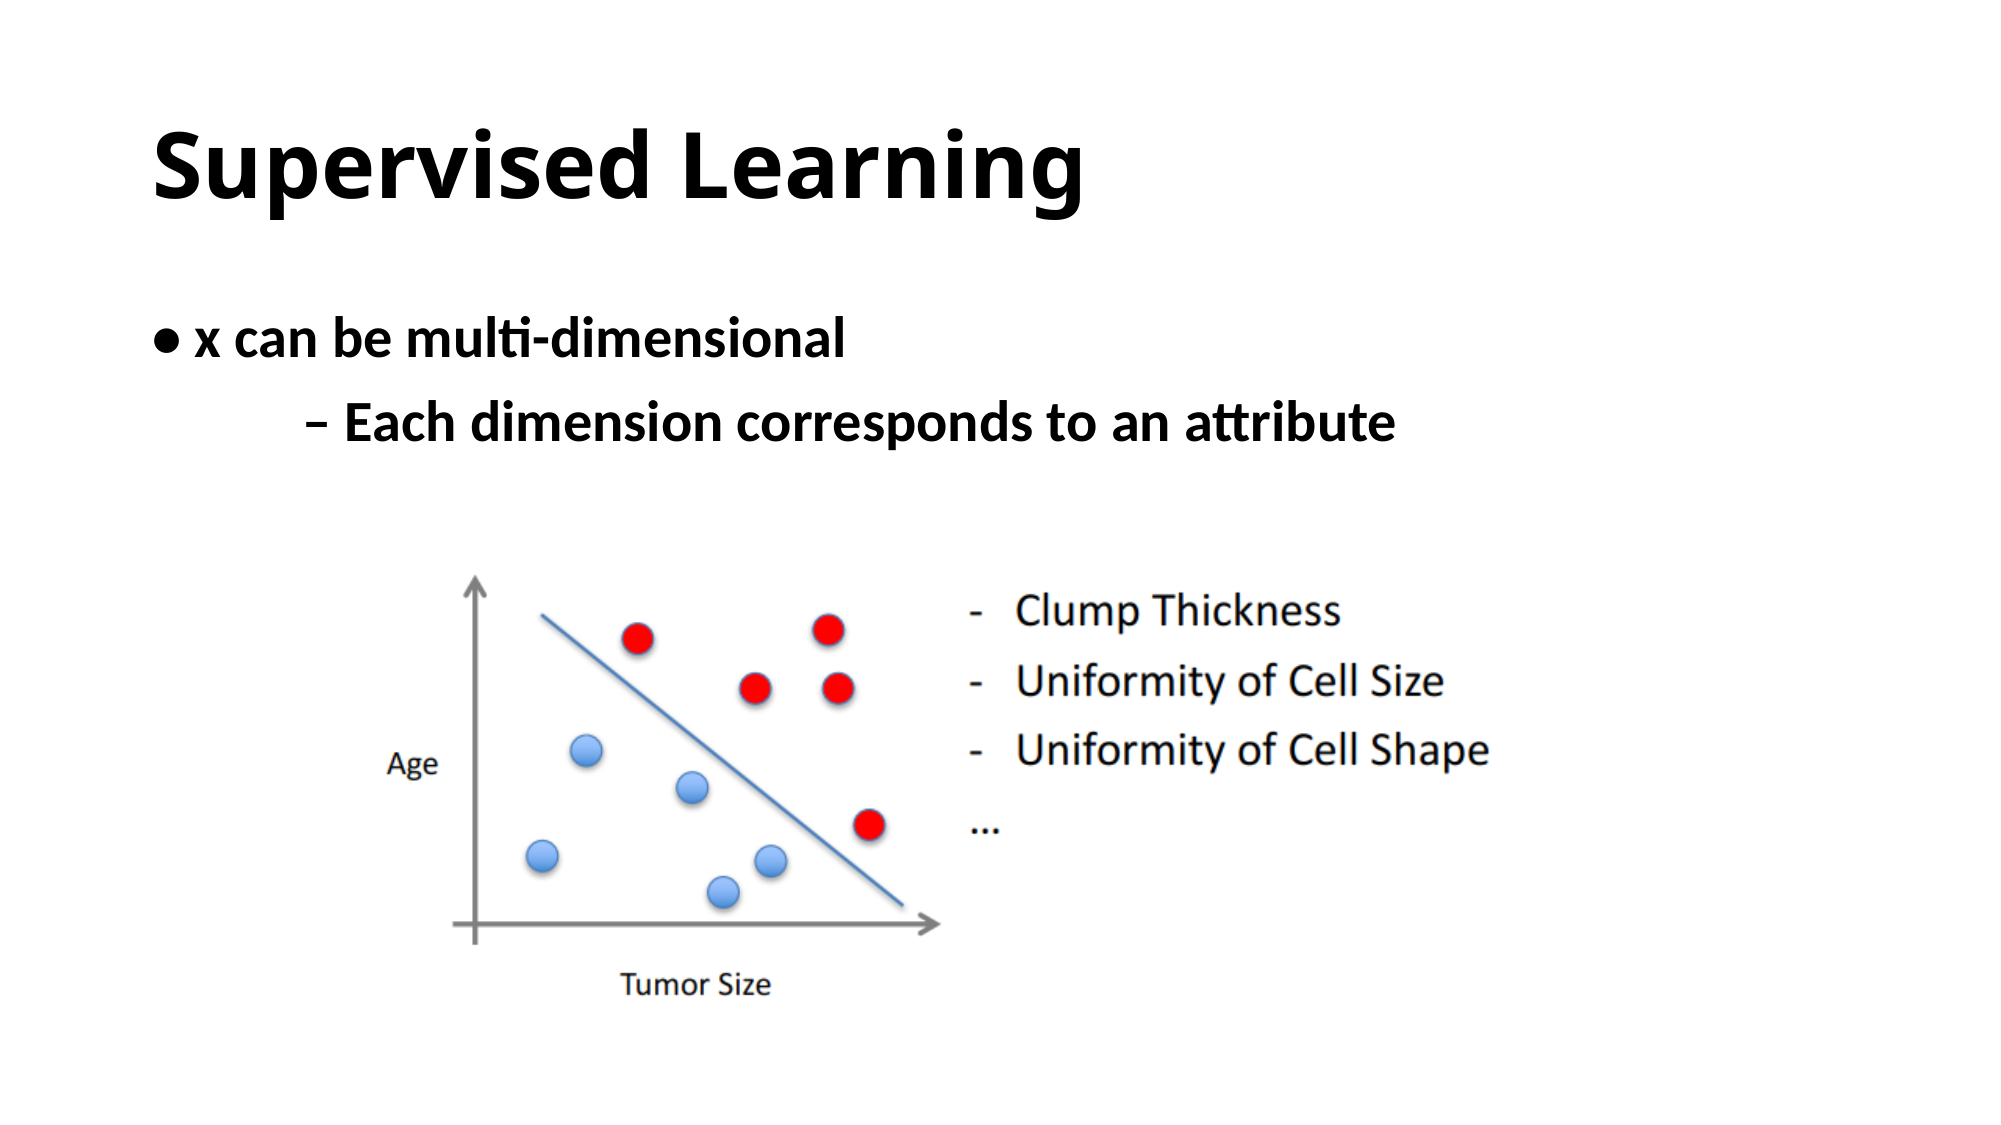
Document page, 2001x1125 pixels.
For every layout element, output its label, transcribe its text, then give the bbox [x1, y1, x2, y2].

title Supervised Learning [137, 59, 1863, 278]
picture [368, 502, 1509, 1014]
list • x can be multi-dimensional – Each dimension corresponds to an attribute [137, 299, 1863, 1014]
